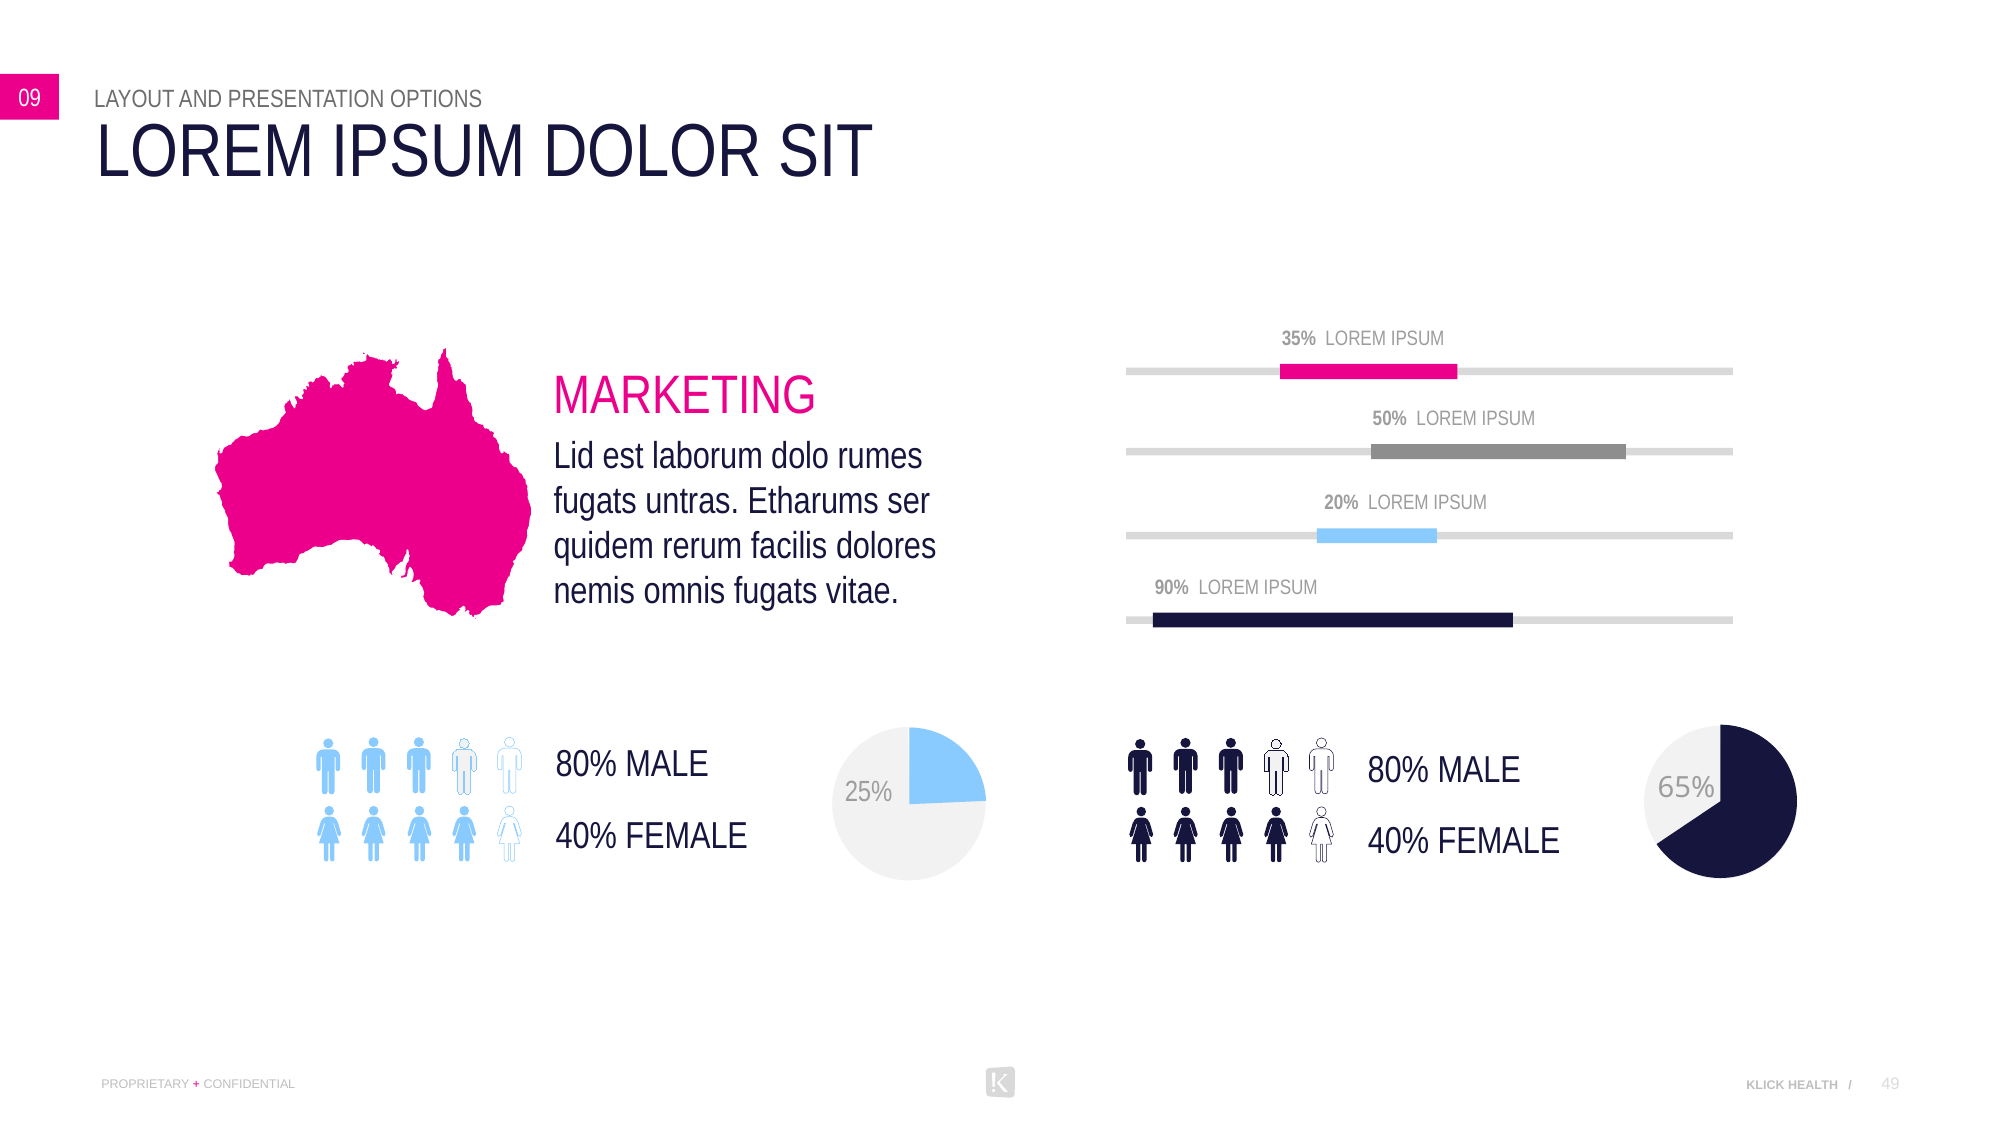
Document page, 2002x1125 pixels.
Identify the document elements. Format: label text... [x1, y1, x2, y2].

text_box marketing Lid est laborum dolo rumes fugats untras. Etharums ser quidem rerum facilis dolores nemis omnis fugats vitae. [553, 359, 987, 576]
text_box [316, 731, 726, 795]
title LOREM IPSUM DOLOR SIT [96, 119, 1897, 192]
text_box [829, 726, 987, 882]
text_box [1125, 316, 1734, 380]
slide_number 49 [1860, 1072, 1900, 1094]
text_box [1127, 736, 1538, 798]
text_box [316, 803, 766, 865]
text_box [1125, 481, 1734, 544]
list layout and presentation options [87, 83, 1391, 114]
text_box [213, 347, 532, 621]
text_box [1125, 565, 1734, 628]
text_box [1125, 396, 1734, 460]
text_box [1129, 806, 1578, 870]
list 09 [0, 73, 59, 120]
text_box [1643, 724, 1798, 880]
